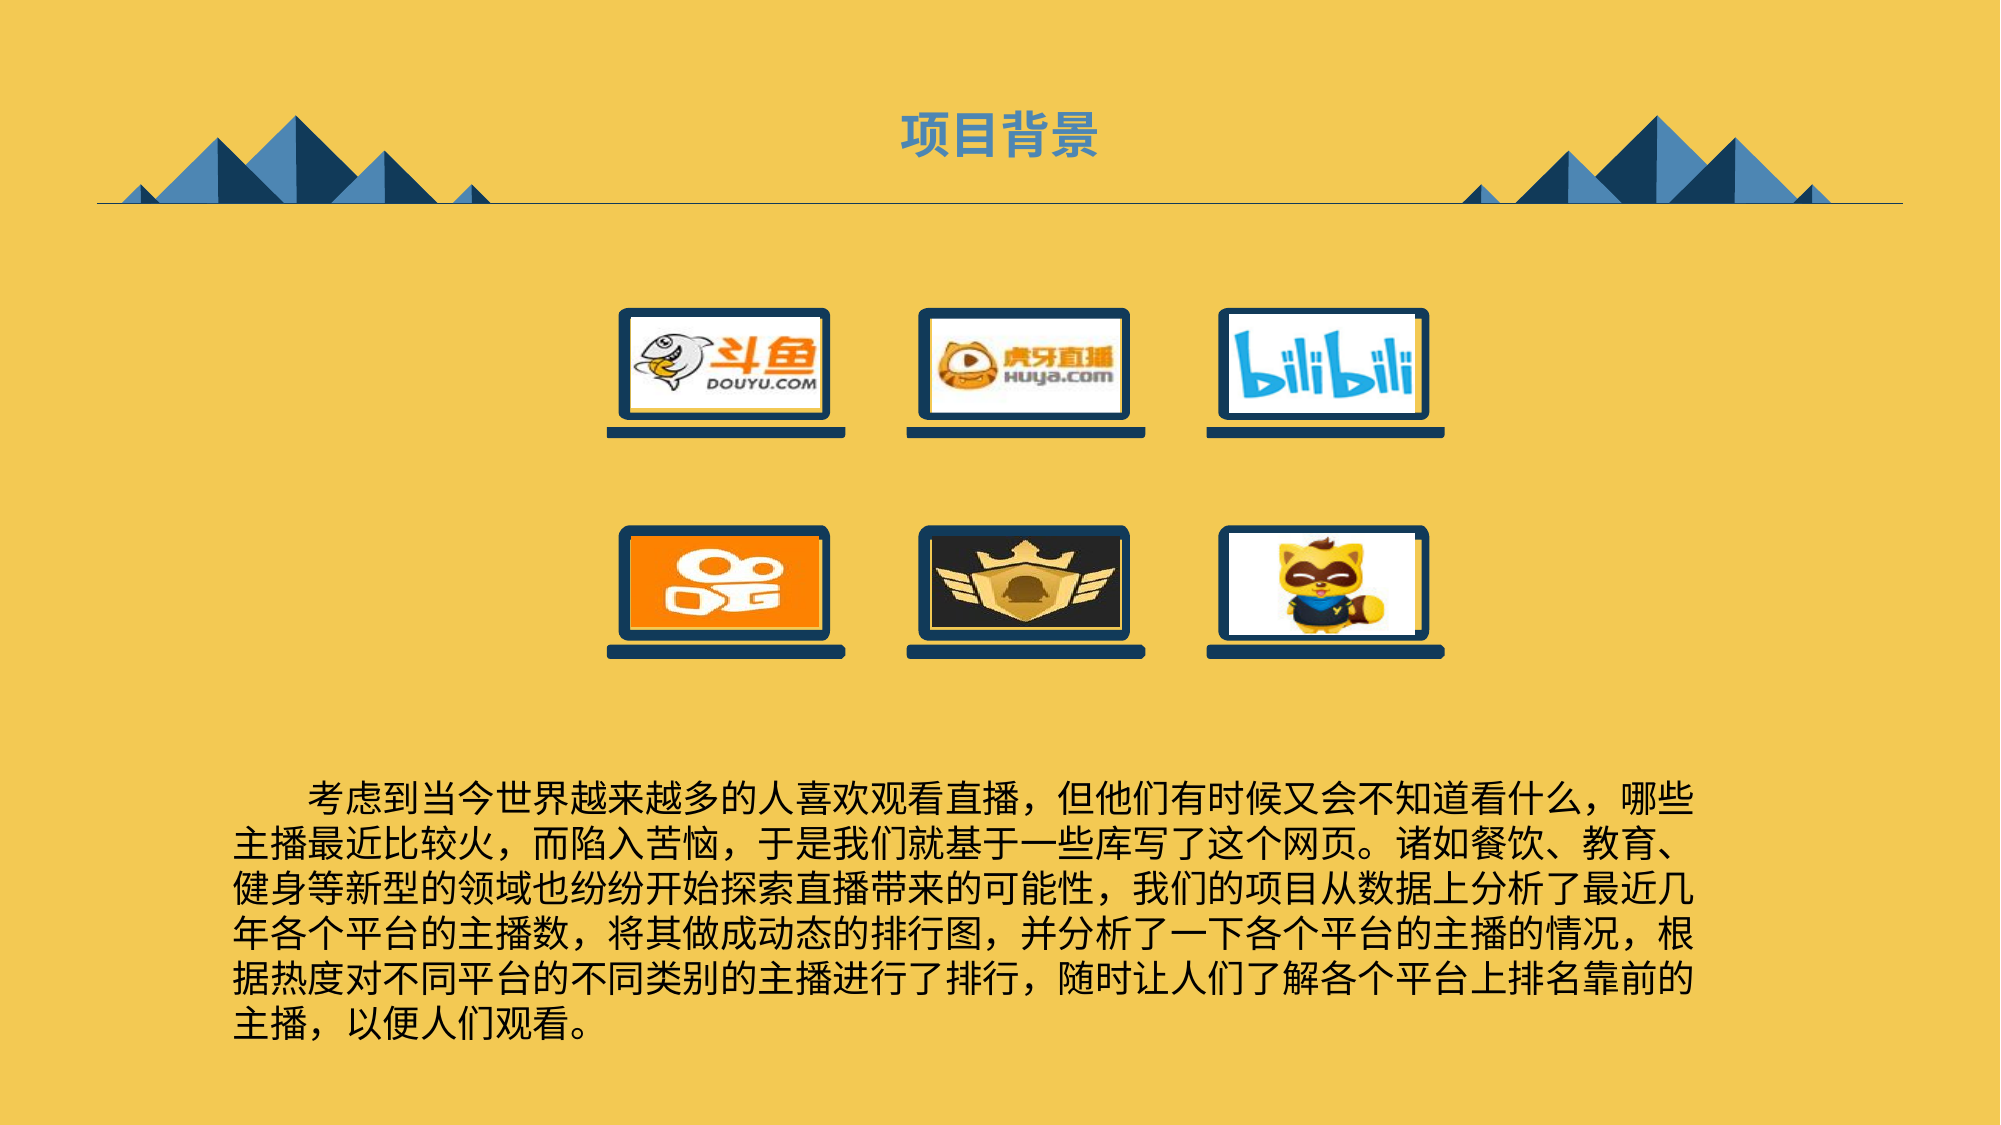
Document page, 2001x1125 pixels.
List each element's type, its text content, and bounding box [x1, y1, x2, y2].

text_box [606, 307, 1445, 660]
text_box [121, 115, 491, 204]
text_box 考虑到当今世界越来越多的人喜欢观看直播，但他们有时候又会不知道看什么，哪些主播最近比较火，而陷入苦恼，于是我们就基于一些库写了这个网页。诸如餐饮、教育、健身等新型的领域也纷纷开始探索直播带来的可能性，我们的项目从数据上分析了最近几年各个平台的主播数，将其做成动态的排行图，并分析了一下各个平台的主播的情况，根据热度对不同平台的不同类别的主播进行了排行，随时让人们了解各个平台上排名靠前的主播，以便人们观看。 [217, 767, 1736, 1055]
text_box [1462, 115, 1832, 204]
text_box 项目背景 [887, 98, 1113, 170]
